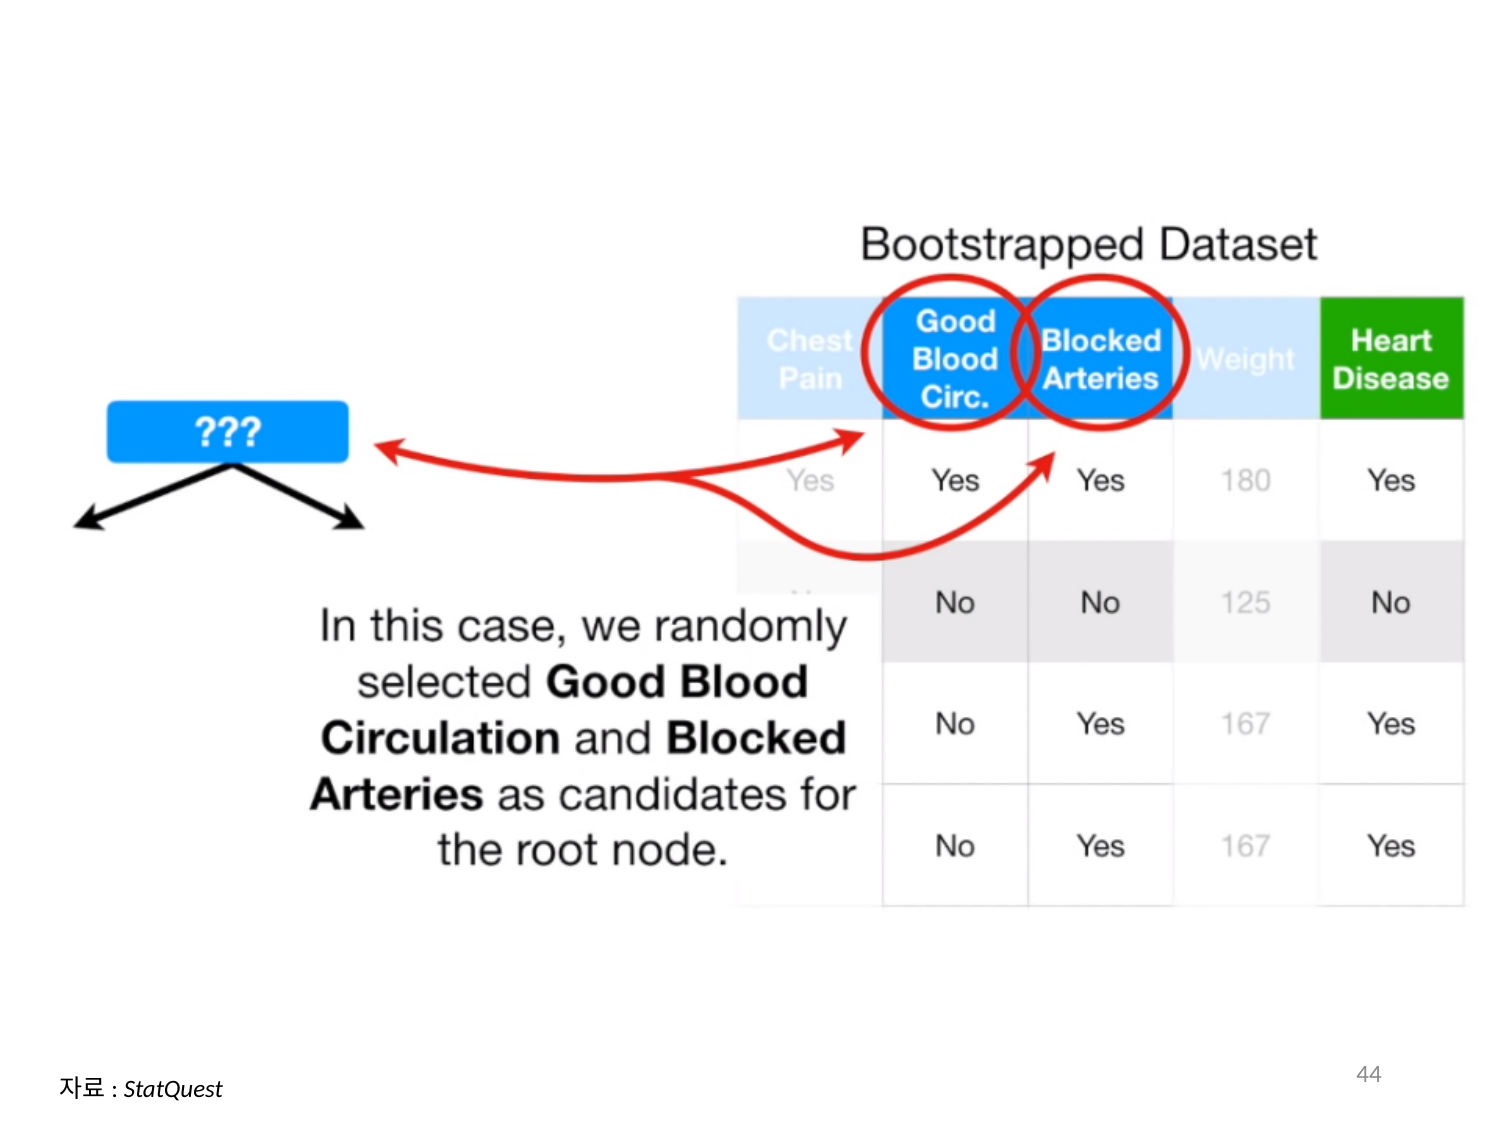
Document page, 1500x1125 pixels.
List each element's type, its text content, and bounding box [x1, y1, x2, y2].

picture [22, 196, 1478, 929]
slide_number 44 [1059, 1042, 1397, 1103]
text_box 자료: StatQuest [44, 1064, 372, 1110]
